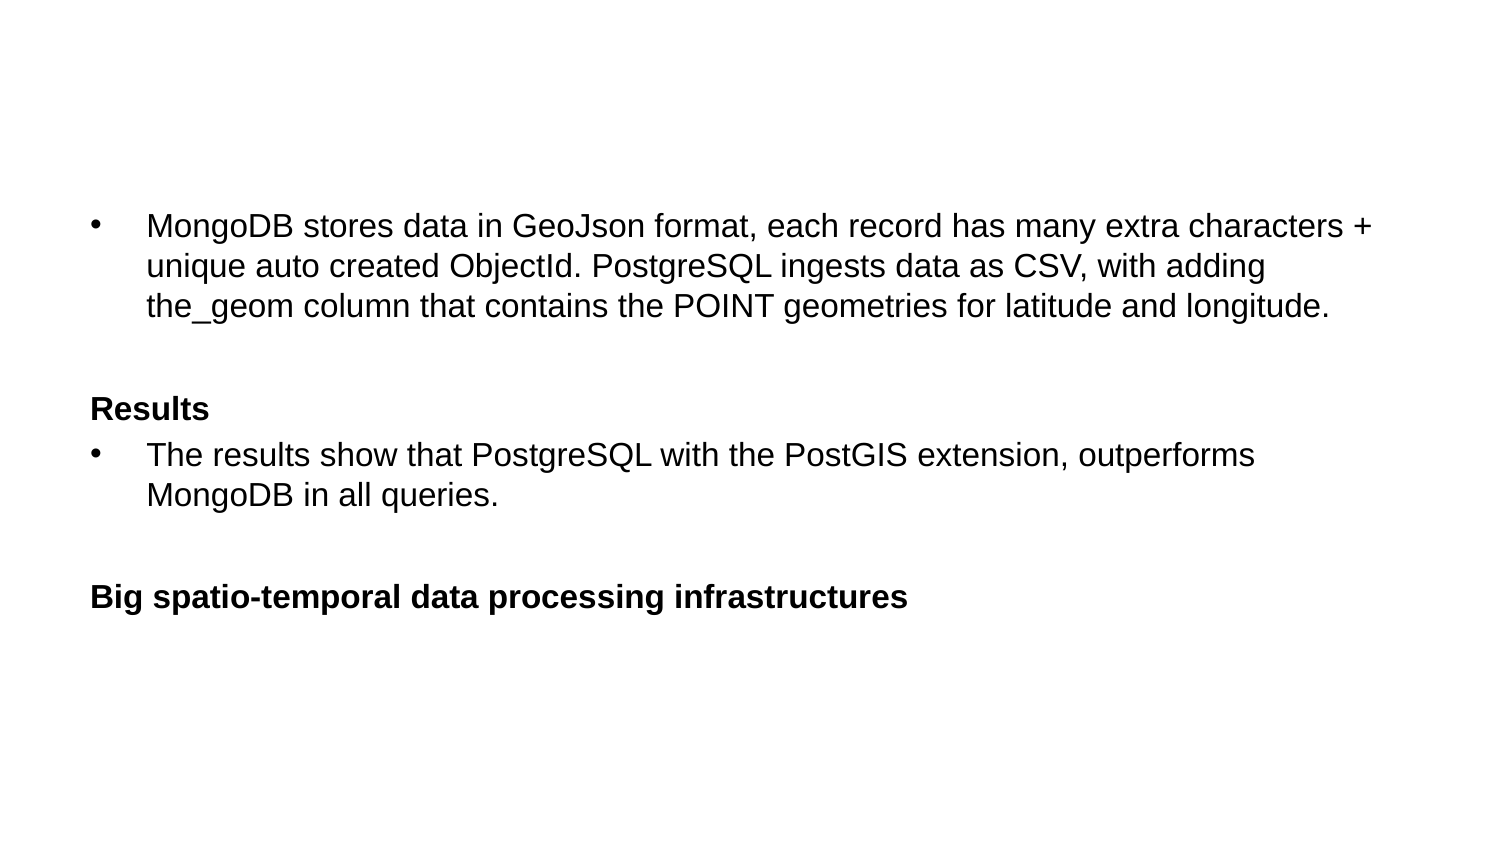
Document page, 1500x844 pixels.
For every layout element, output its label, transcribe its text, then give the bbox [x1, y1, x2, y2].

list MongoDB stores data in GeoJson format, each record has many extra characters + unique auto created ObjectId. PostgreSQL ingests data as CSV, with adding the_geom column that contains the POINT geometries for latitude and longitude. Results The results show that PostgreSQL with the PostGIS extension, outperforms MongoDB in all queries. Big spatio-temporal data processing infrastructures [75, 196, 1425, 754]
